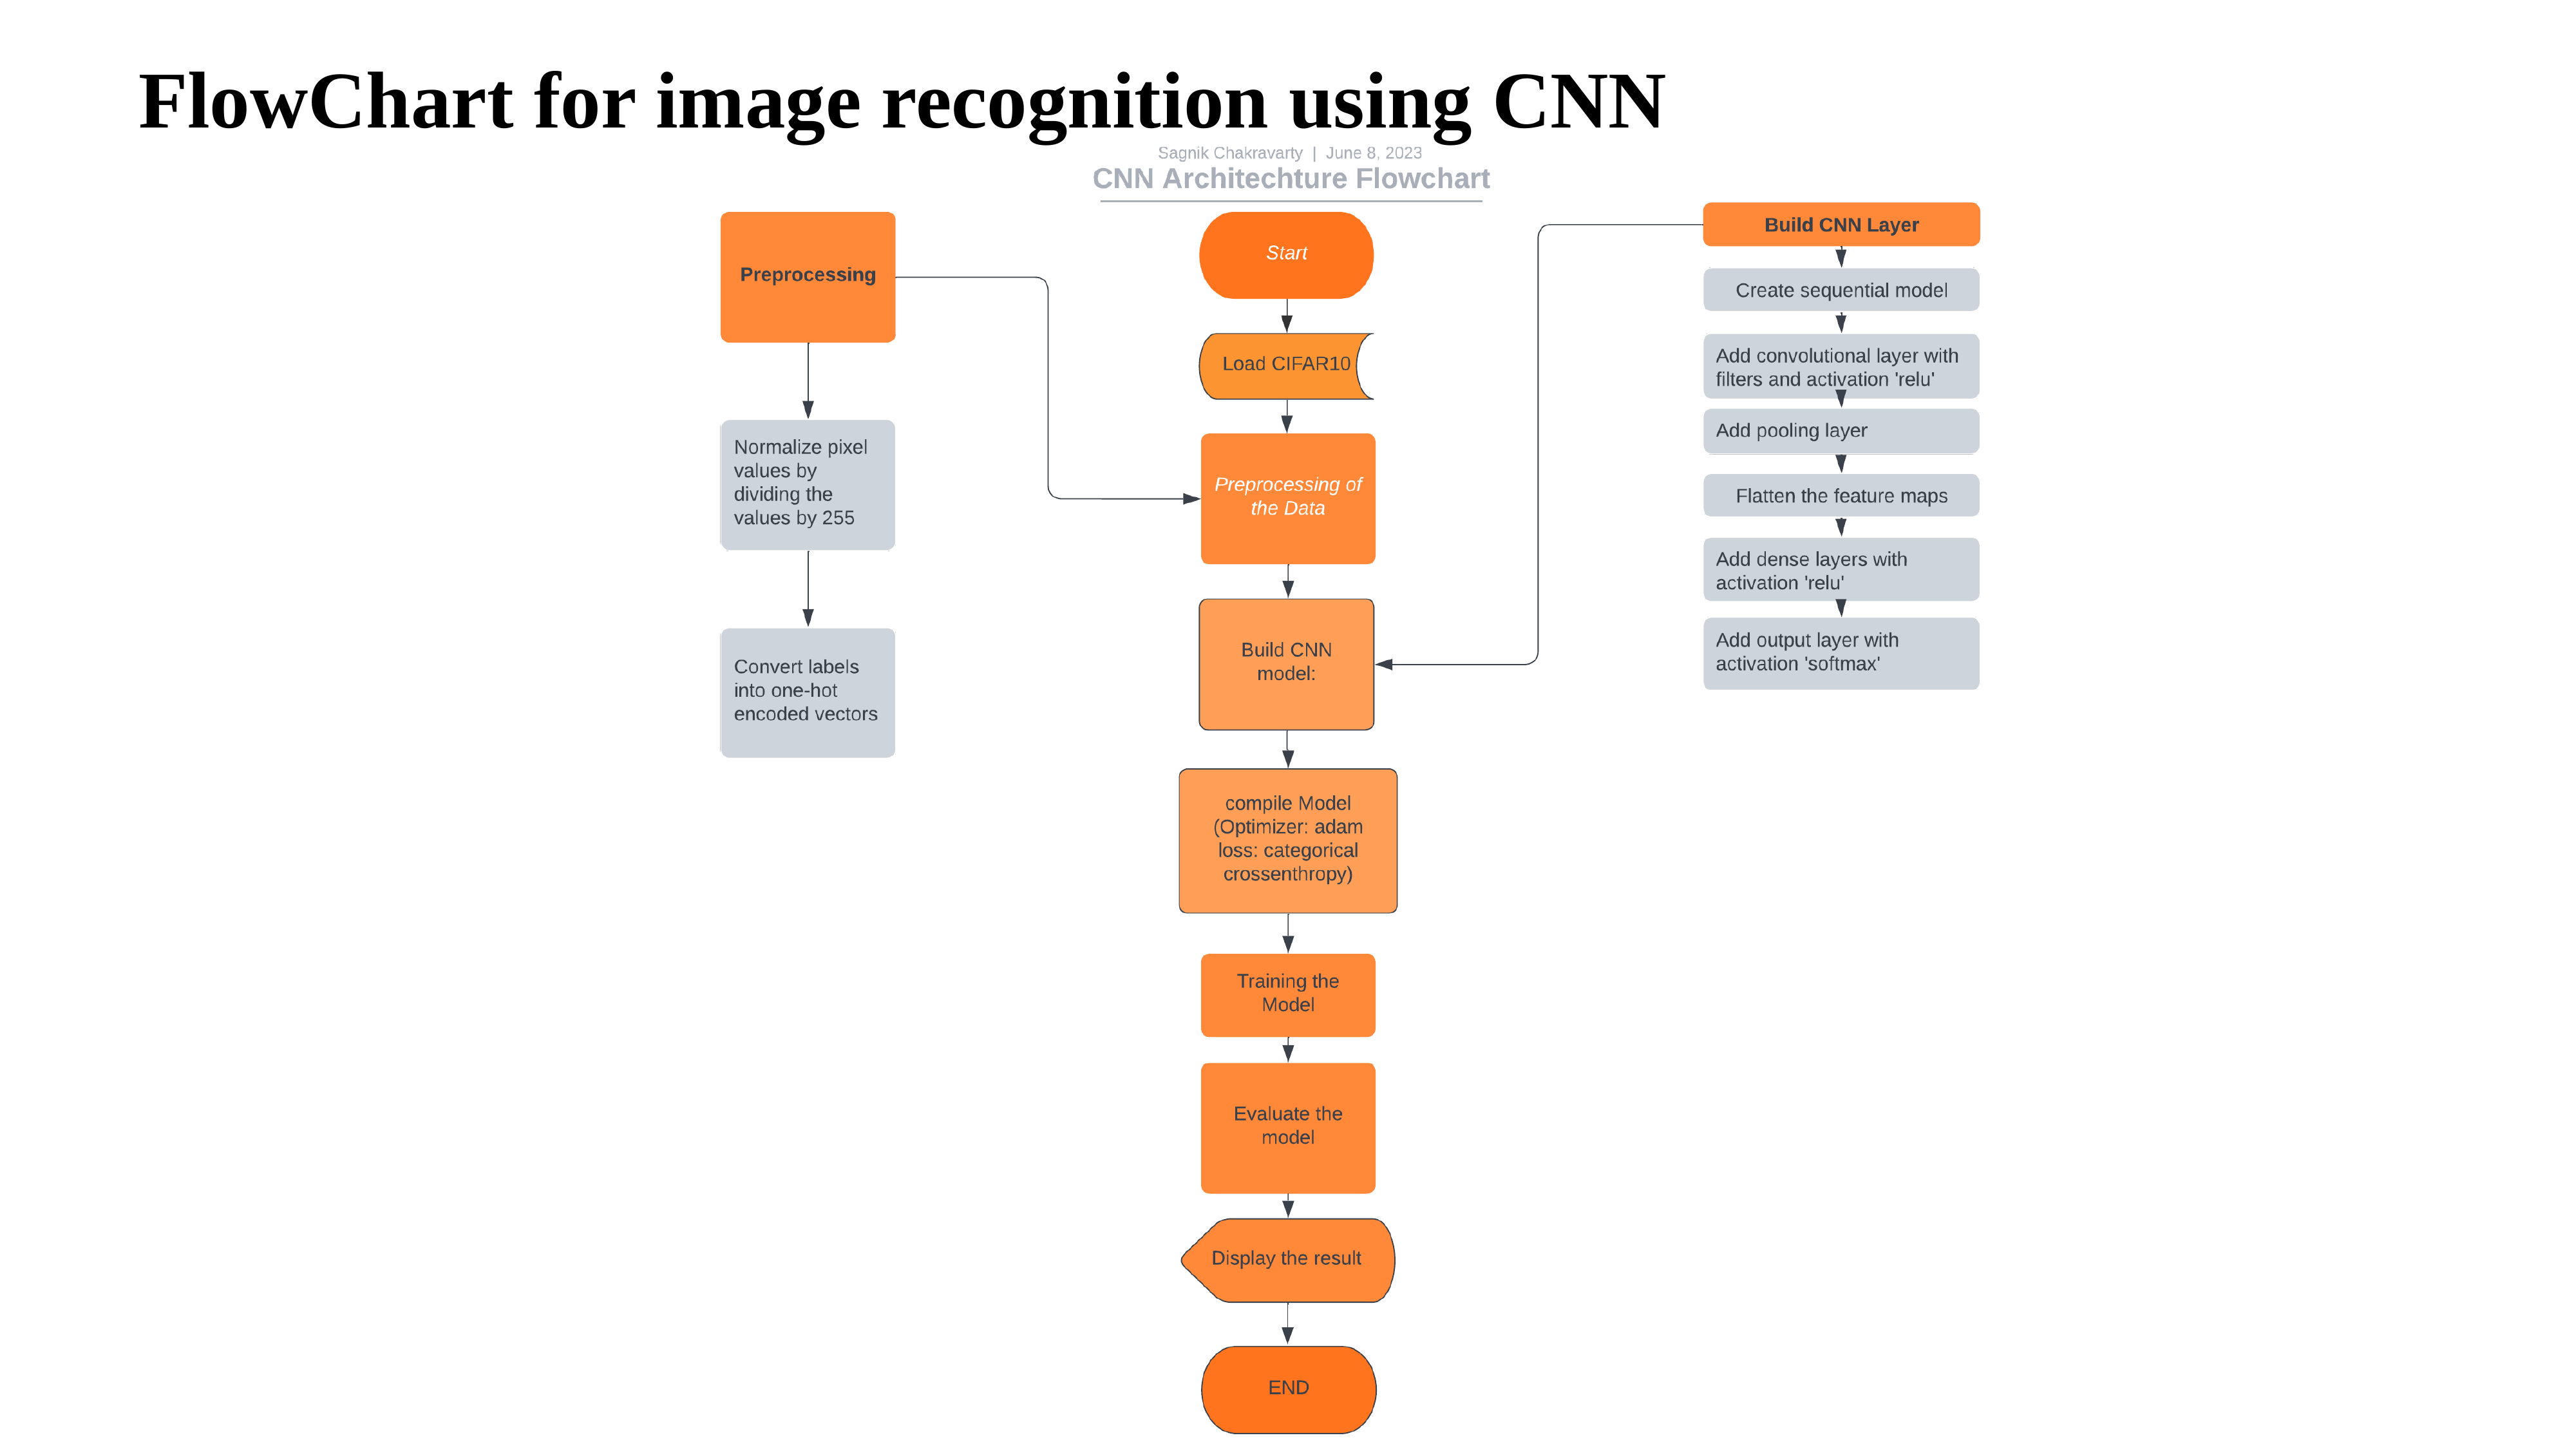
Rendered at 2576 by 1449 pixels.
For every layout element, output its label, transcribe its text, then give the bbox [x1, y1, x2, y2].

title FlowChart for image recognition using CNN [129, 10, 2447, 193]
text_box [328, 121, 2248, 1449]
